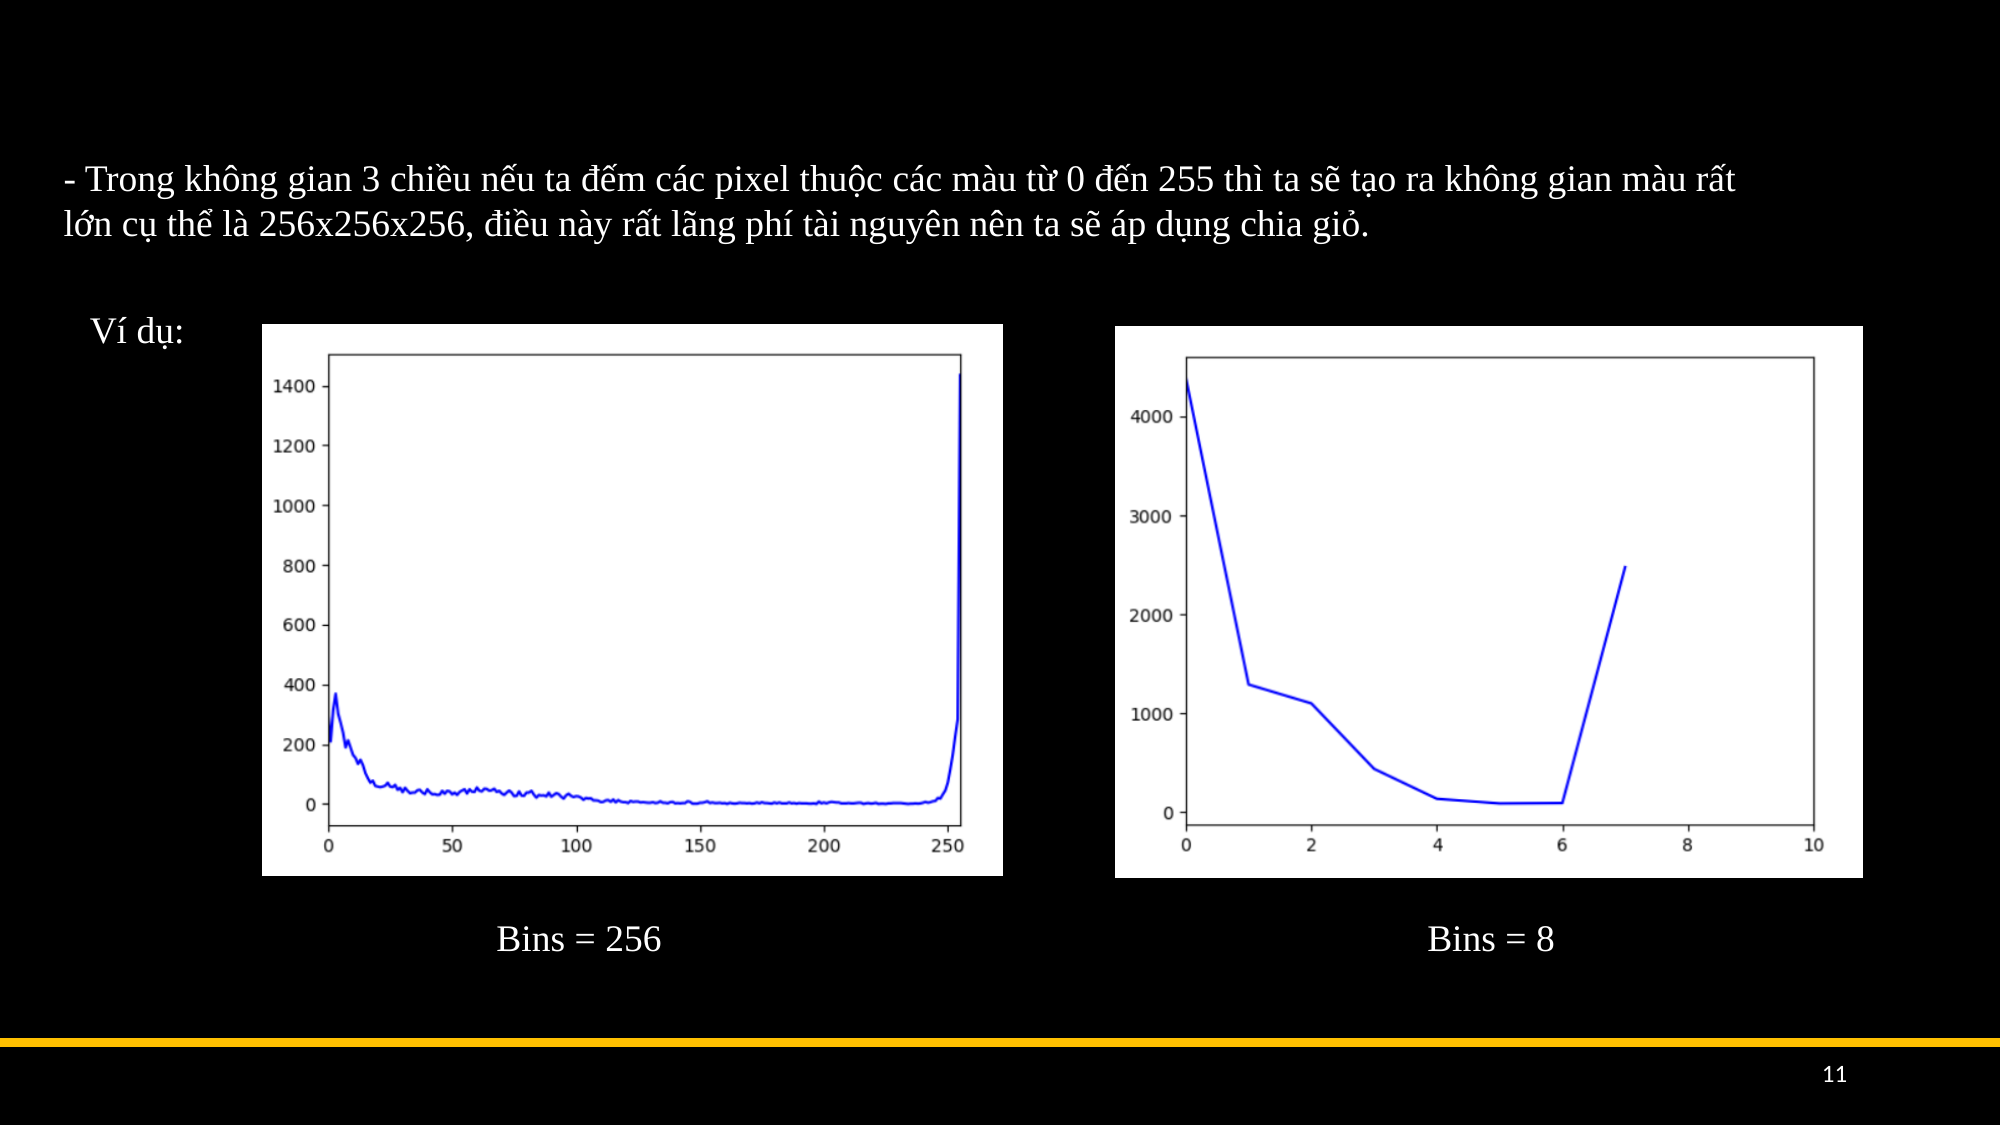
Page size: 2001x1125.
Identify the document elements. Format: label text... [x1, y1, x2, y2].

text_box Ví dụ: [74, 298, 667, 404]
text_box Bins = 256 [481, 906, 852, 967]
picture [262, 324, 1003, 876]
text_box - Trong không gian 3 chiều nếu ta đếm các pixel thuộc các màu từ 0 đến 255 thì ta sẽ tạo ra không gian màu rất lớn cụ thể là 256x256x256, điều này rất lãng phí tài nguyên nên ta sẽ áp dụng chia giỏ. [48, 146, 1809, 297]
slide_number 11 [1412, 1047, 1863, 1103]
picture [1115, 326, 1863, 878]
text_box Bins = 8 [1412, 906, 1783, 967]
